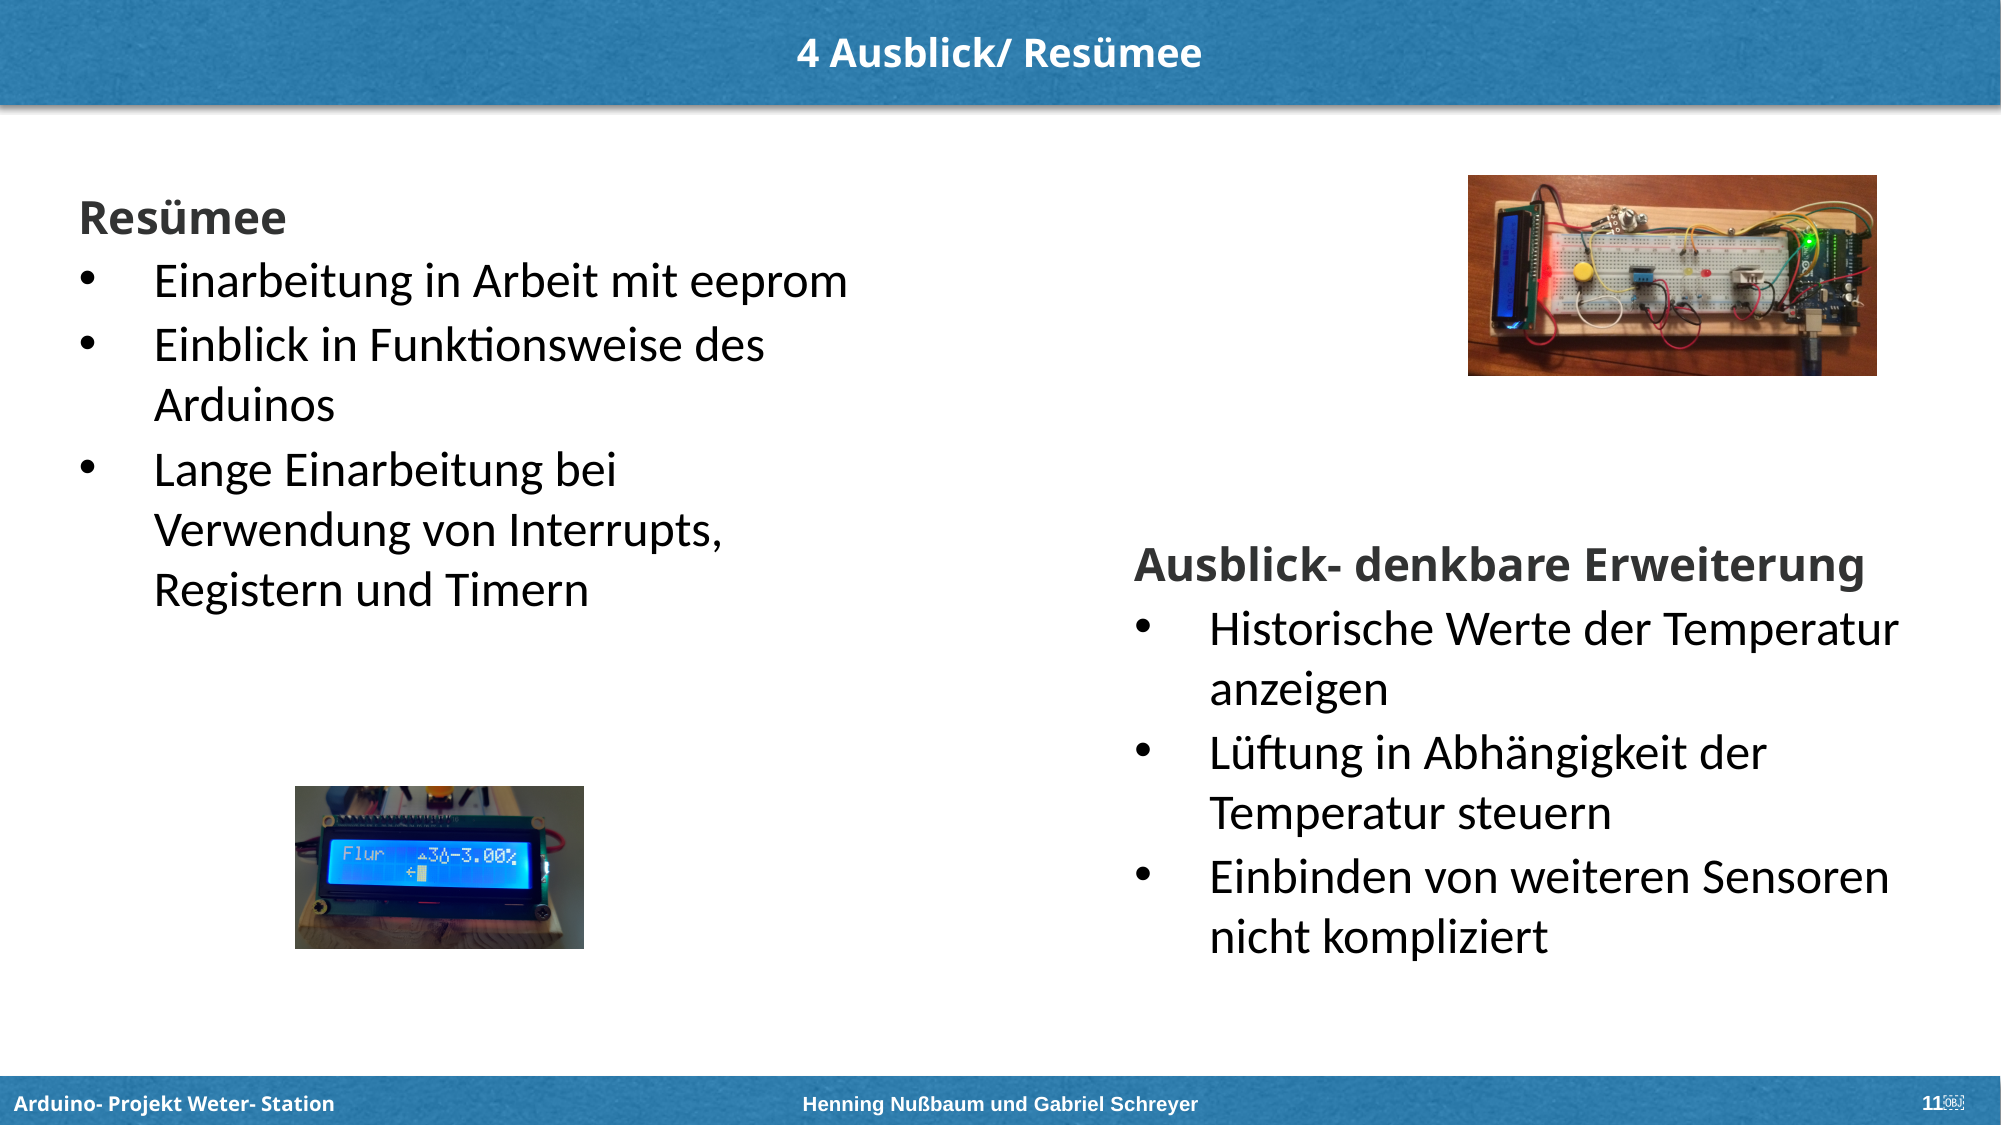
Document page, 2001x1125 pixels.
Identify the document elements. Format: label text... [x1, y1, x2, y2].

picture [295, 786, 584, 949]
text_box Ausblick- denkbare Erweiterung Historische Werte der Temperatur anzeigen Lüftung in Abhängigkeit der Temperatur steuern Einbinden von weiteren Sensoren nicht kompliziert [1126, 527, 1930, 972]
text_box Resümee Einarbeitung in Arbeit mit eeprom Einblick in Funktionsweise des Arduinos Lange Einarbeitung bei Verwendung von Interrupts, Registern und Timern [70, 180, 874, 625]
picture [1468, 175, 1877, 376]
picture [0, 1076, 2001, 1125]
text_box 4 Ausblick/ Resümee [0, 21, 2000, 81]
picture [0, 0, 2001, 105]
